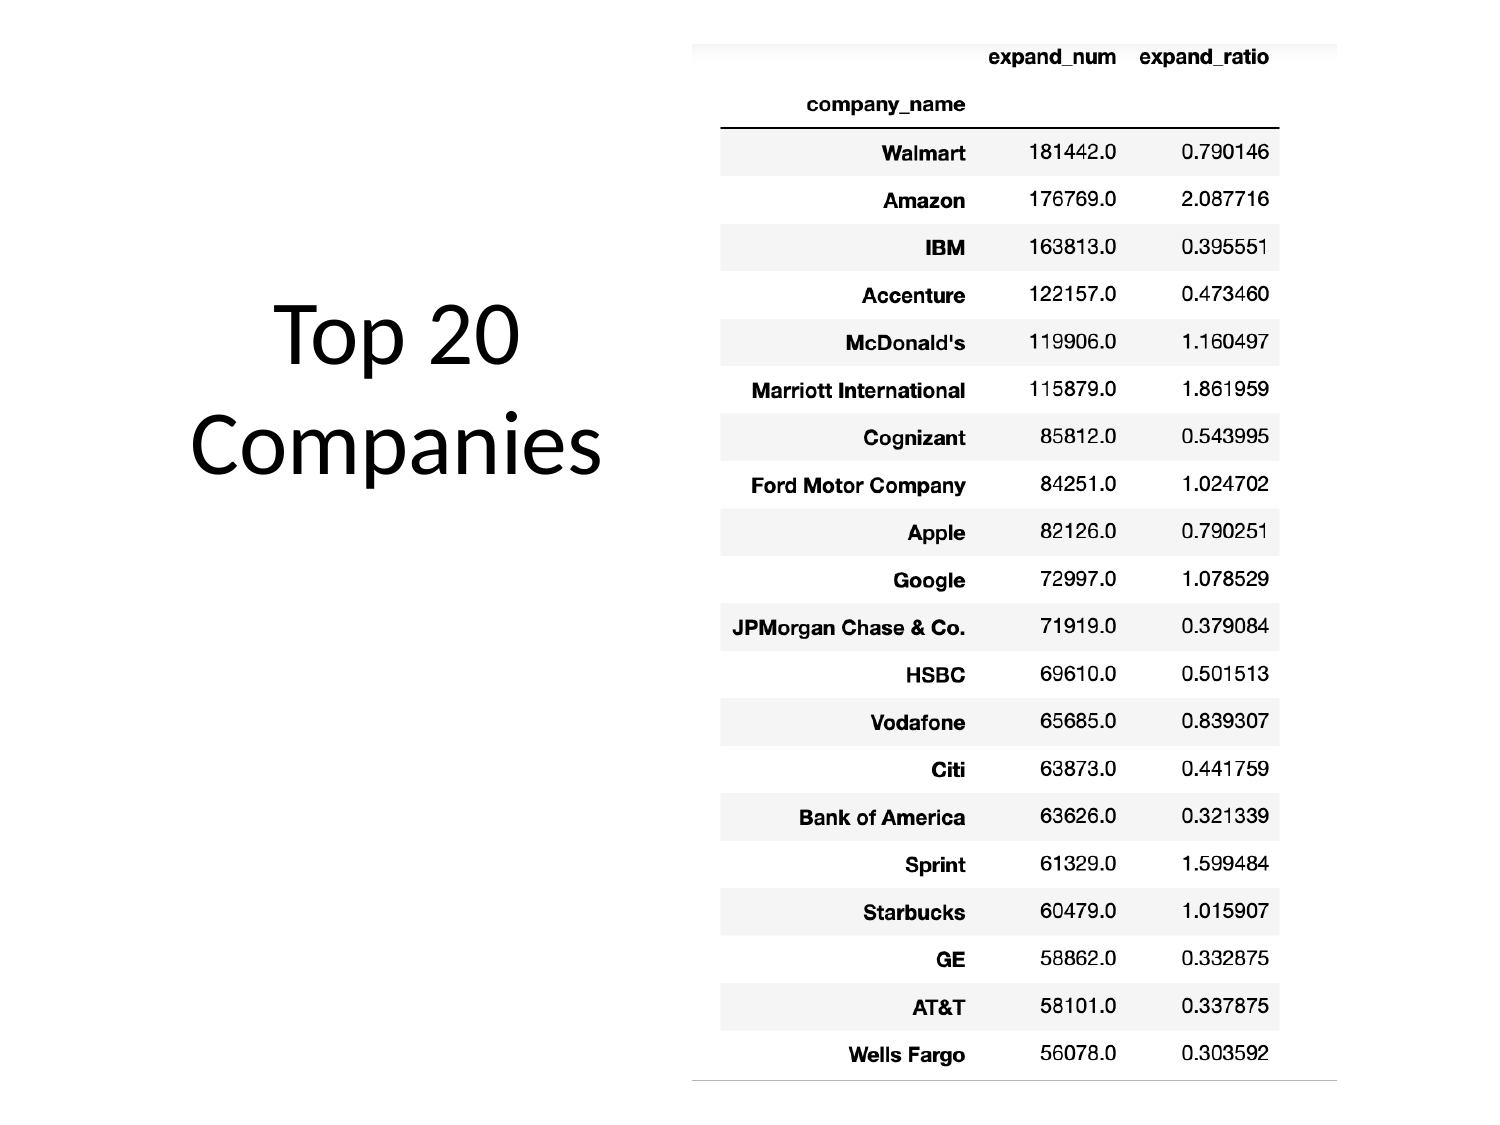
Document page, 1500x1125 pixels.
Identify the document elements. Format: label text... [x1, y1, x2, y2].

title Top 20 Companies [75, 45, 689, 722]
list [691, 44, 1337, 1082]
